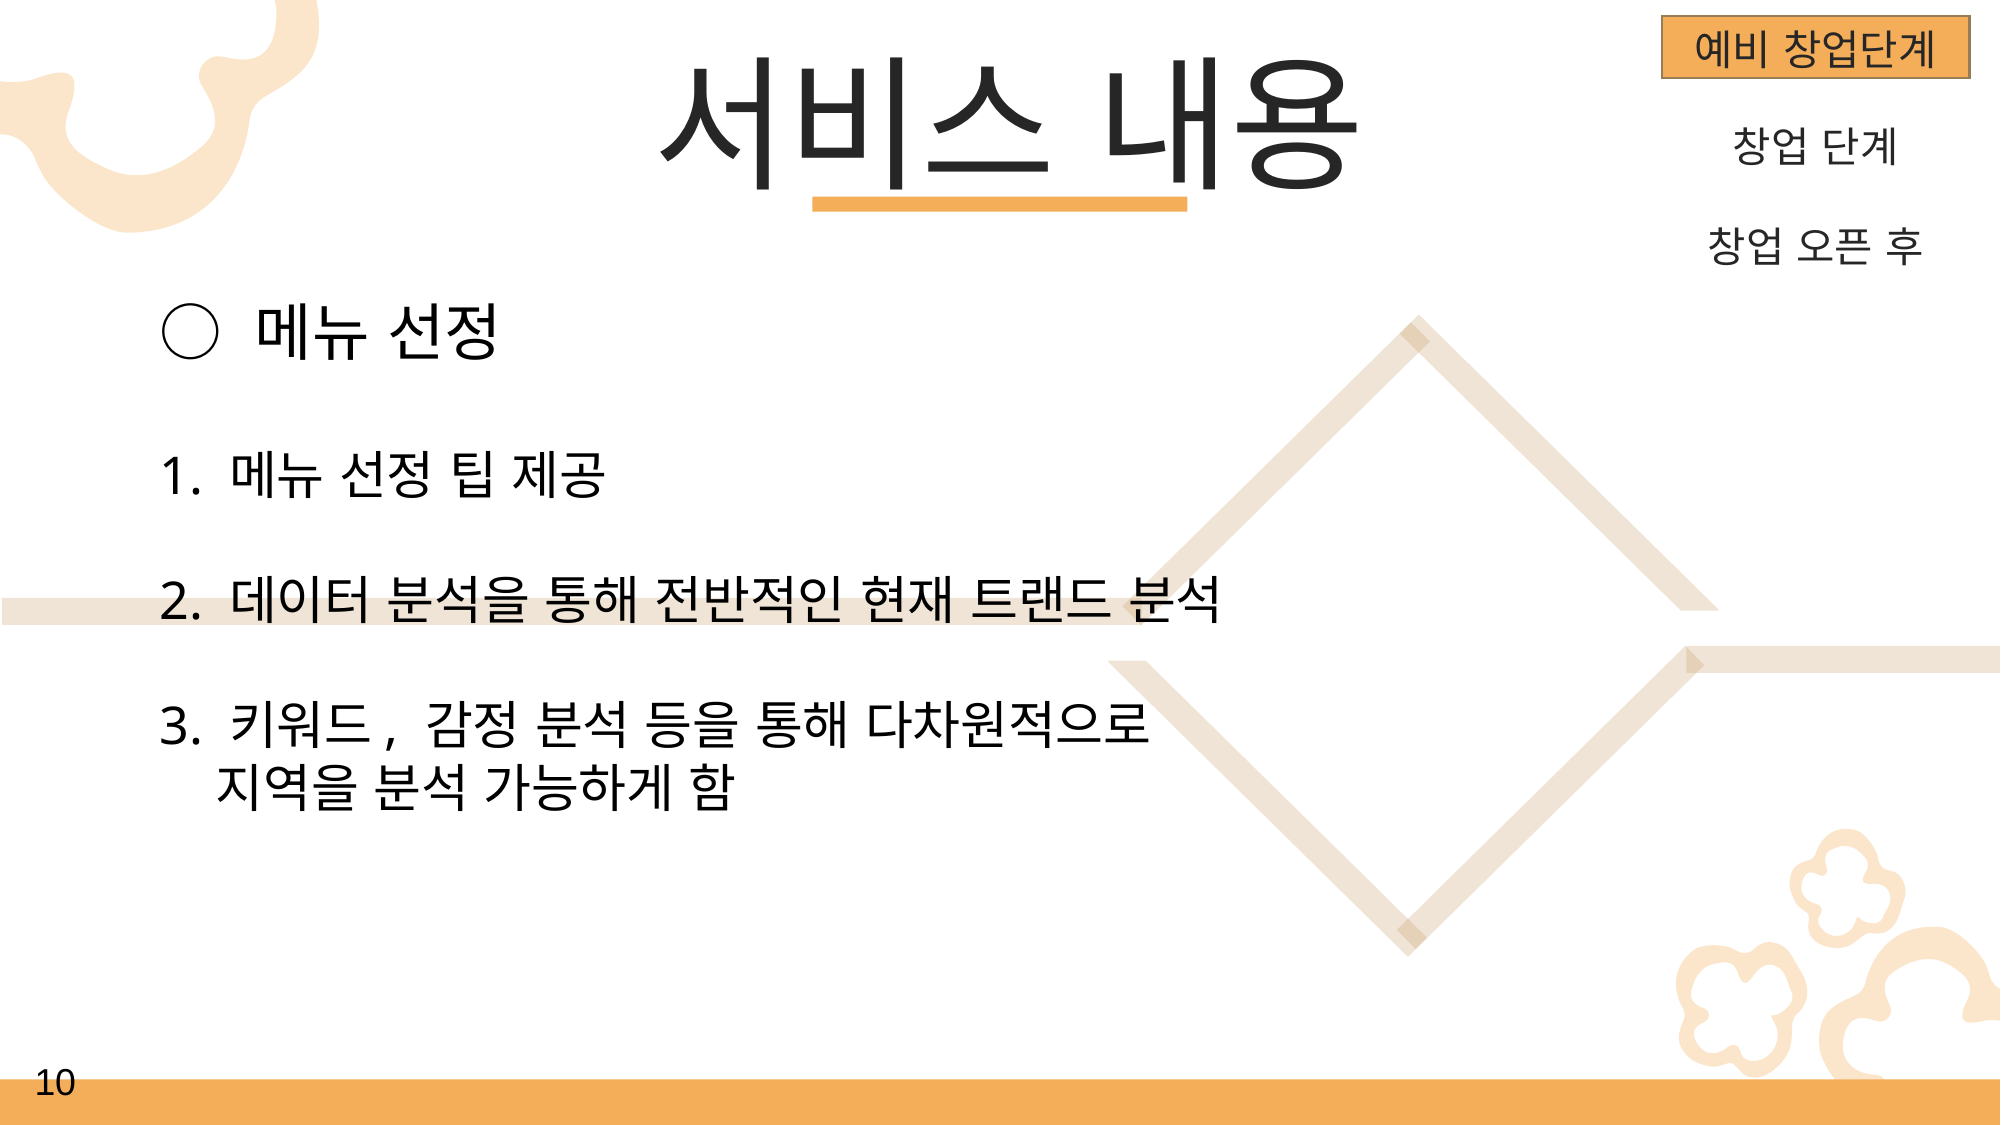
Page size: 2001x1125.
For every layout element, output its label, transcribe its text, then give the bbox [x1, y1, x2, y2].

text_box ○ 메뉴 선정 1. 메뉴 선정 팁 제공 2. 데이터 분석을 통해 전반적인 현재 트랜드 분석 3. 키워드, 감정 분석 등을 통해 다차원적으로 지역을 분석 가능하게 함 [144, 285, 1612, 458]
text_box 10 [19, 1050, 109, 1111]
text_box ○ 메뉴 선정 1. 메뉴 선정 팁 제공 2. 데이터 분석을 통해 전반적인 현재 트랜드 분석 3. 키워드, 감정 분석 등을 통해 다차원적으로 지역을 분석 가능하게 함 [144, 625, 1612, 825]
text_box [1, 458, 1770, 625]
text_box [1635, 4, 1996, 296]
text_box 서비스 내용 [59, 72, 1635, 192]
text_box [1056, 645, 2000, 814]
